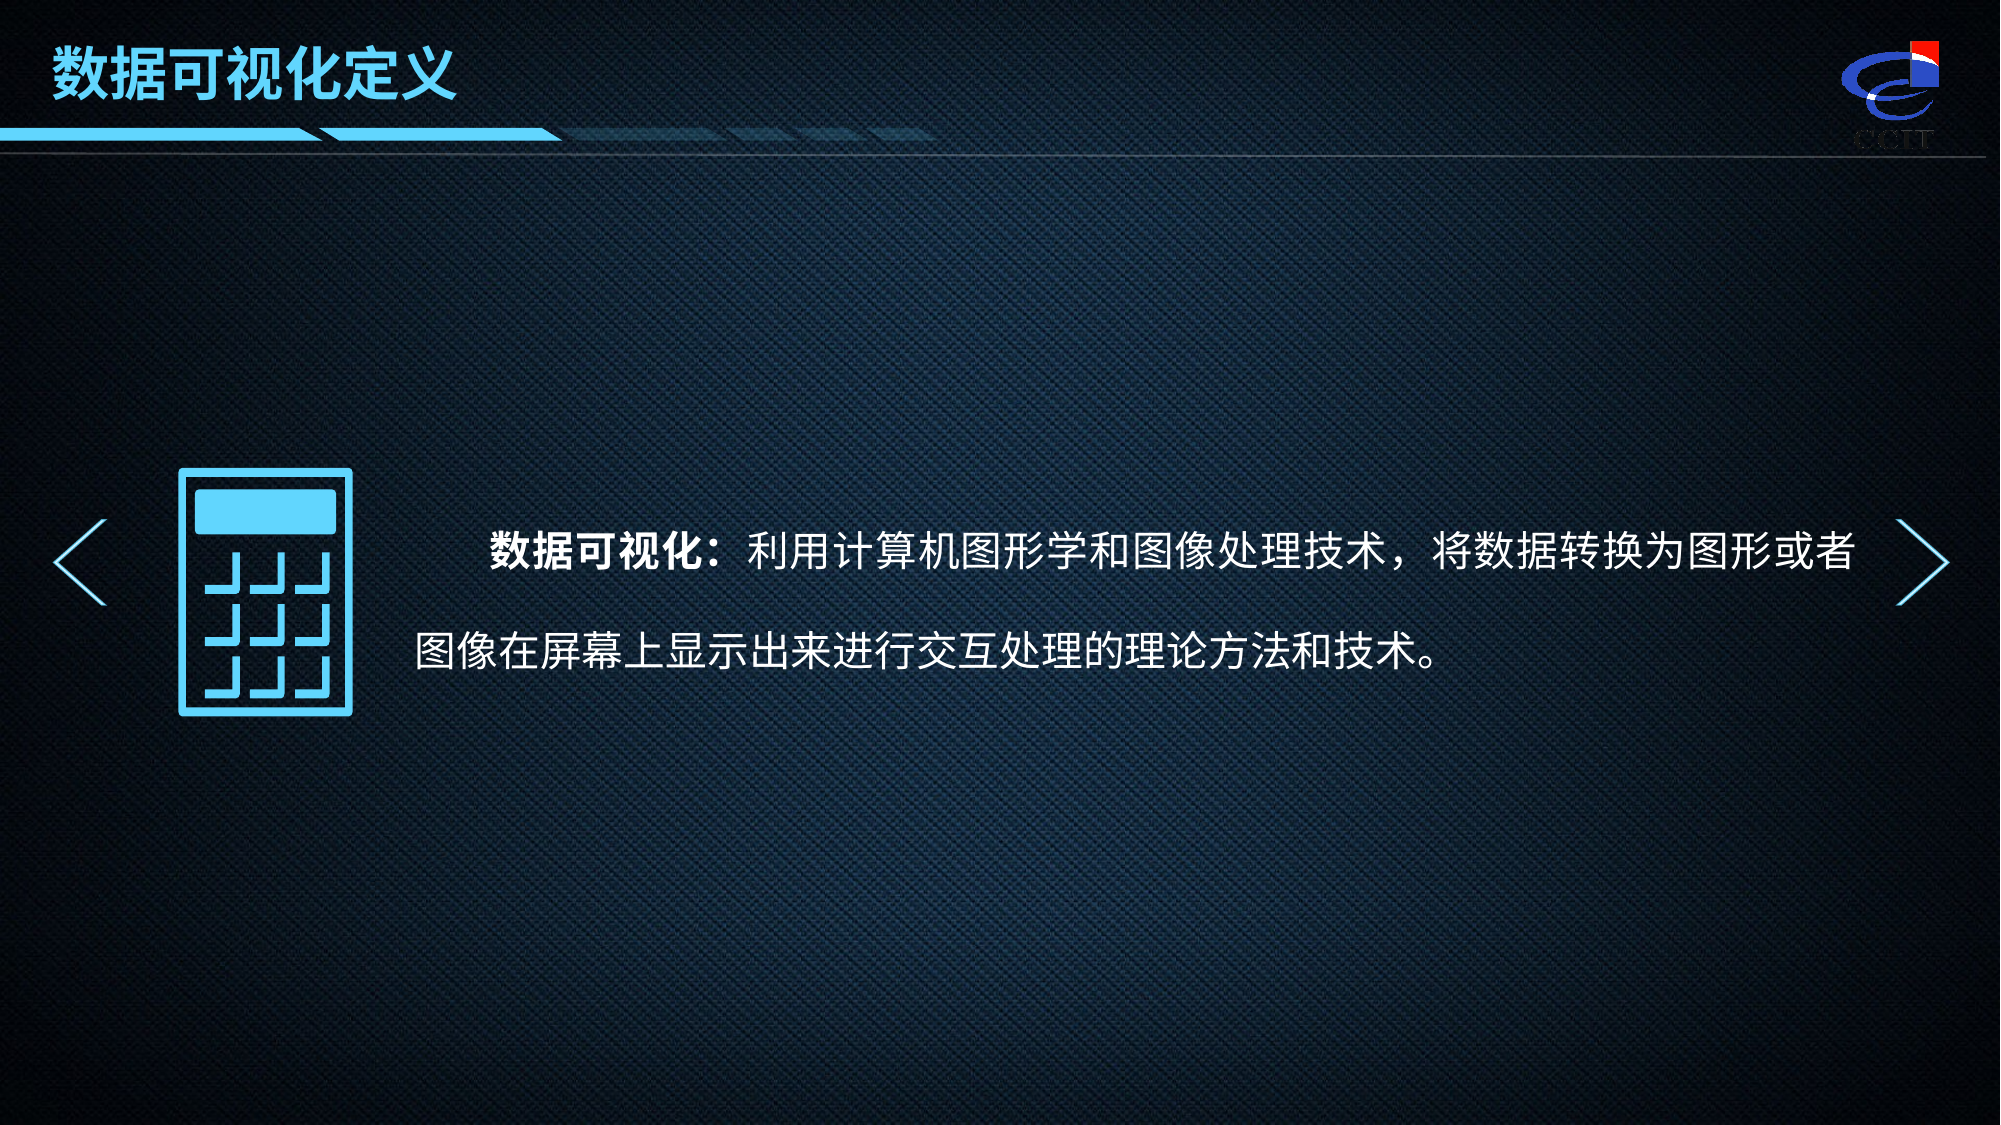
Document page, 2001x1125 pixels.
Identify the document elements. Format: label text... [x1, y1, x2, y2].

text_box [0, 152, 1987, 159]
text_box 数据可视化：利用计算机图形学和图像处理技术，将数据转换为图形或者图像在屏幕上显示出来进行交互处理的理论方法和技术。 [400, 467, 1873, 683]
text_box 数据可视化定义 [35, 29, 475, 115]
picture [0, 0, 2000, 1125]
text_box [178, 467, 353, 717]
